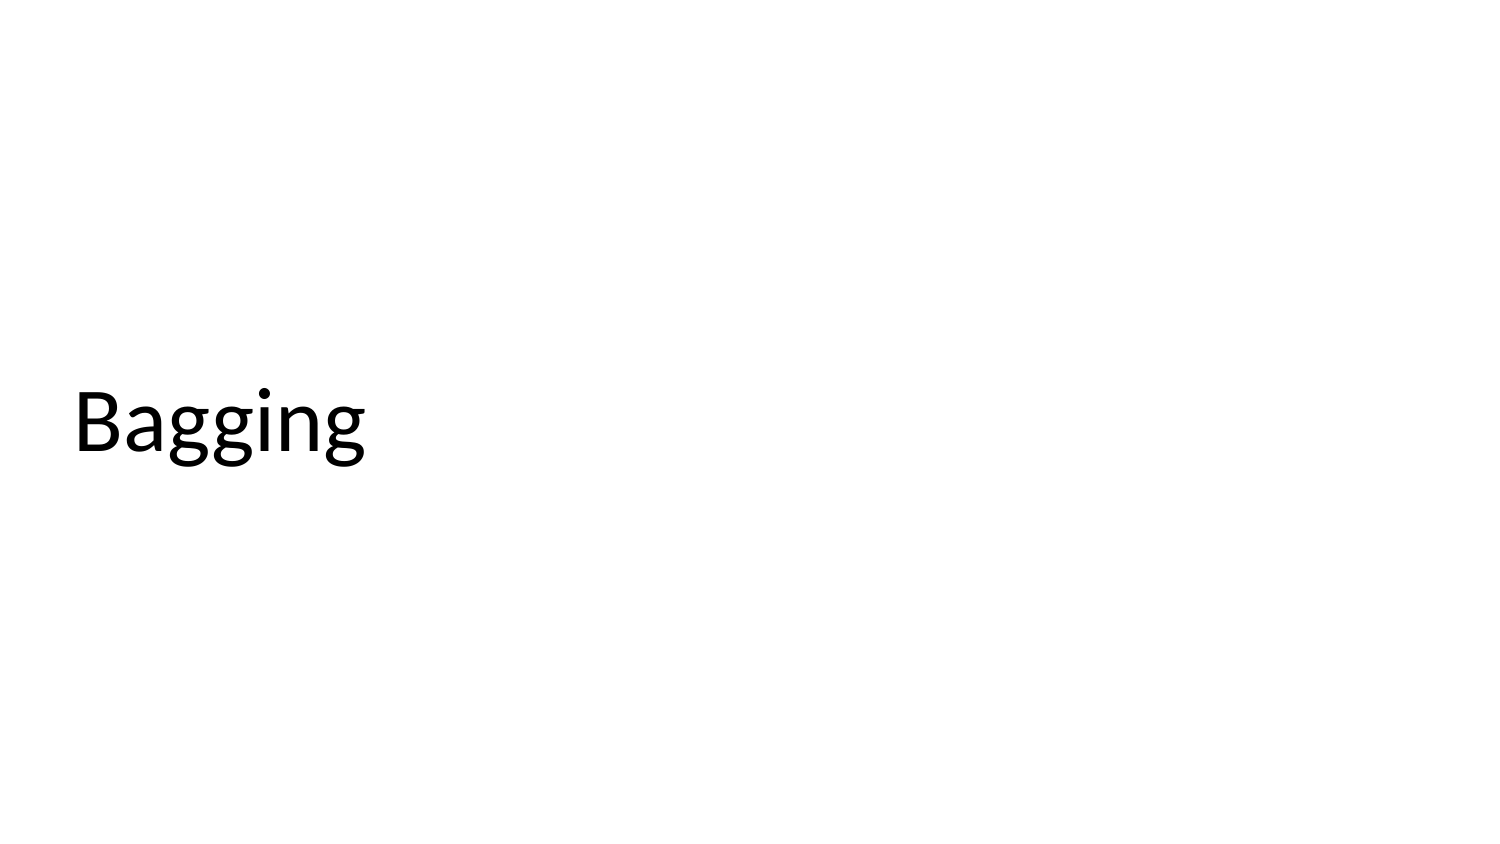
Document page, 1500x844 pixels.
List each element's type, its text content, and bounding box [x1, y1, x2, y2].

title Bagging [58, 317, 1442, 527]
